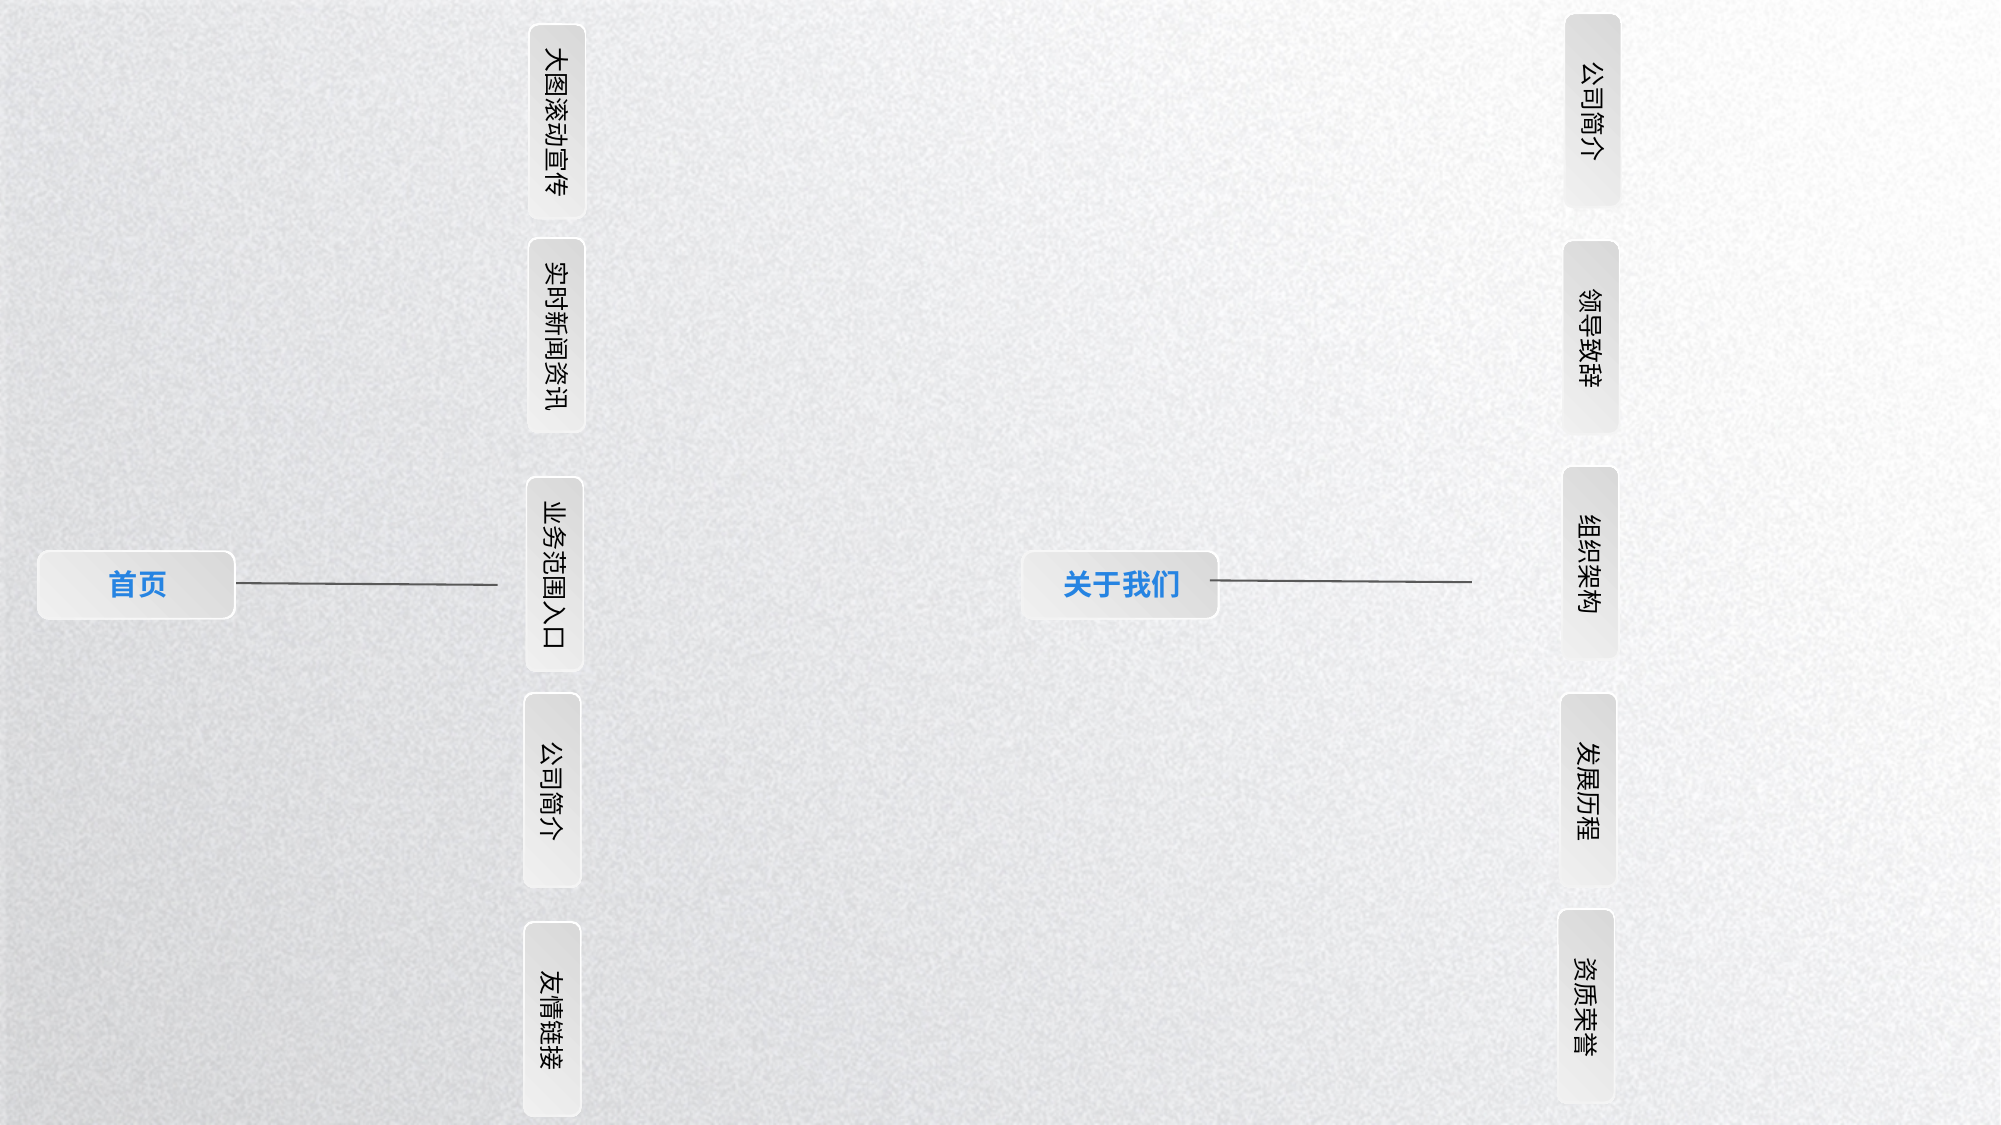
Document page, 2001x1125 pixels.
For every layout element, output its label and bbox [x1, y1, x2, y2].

text_box [1556, 907, 1617, 1105]
text_box [1559, 691, 1619, 888]
text_box [1561, 464, 1621, 661]
text_box [37, 550, 237, 620]
text_box [527, 23, 588, 220]
text_box [527, 236, 587, 434]
text_box [523, 691, 583, 889]
text_box [523, 920, 583, 1118]
text_box [1561, 238, 1622, 436]
text_box [1563, 11, 1624, 209]
text_box [1021, 550, 1220, 620]
picture [0, 0, 2001, 1125]
text_box [525, 475, 586, 672]
